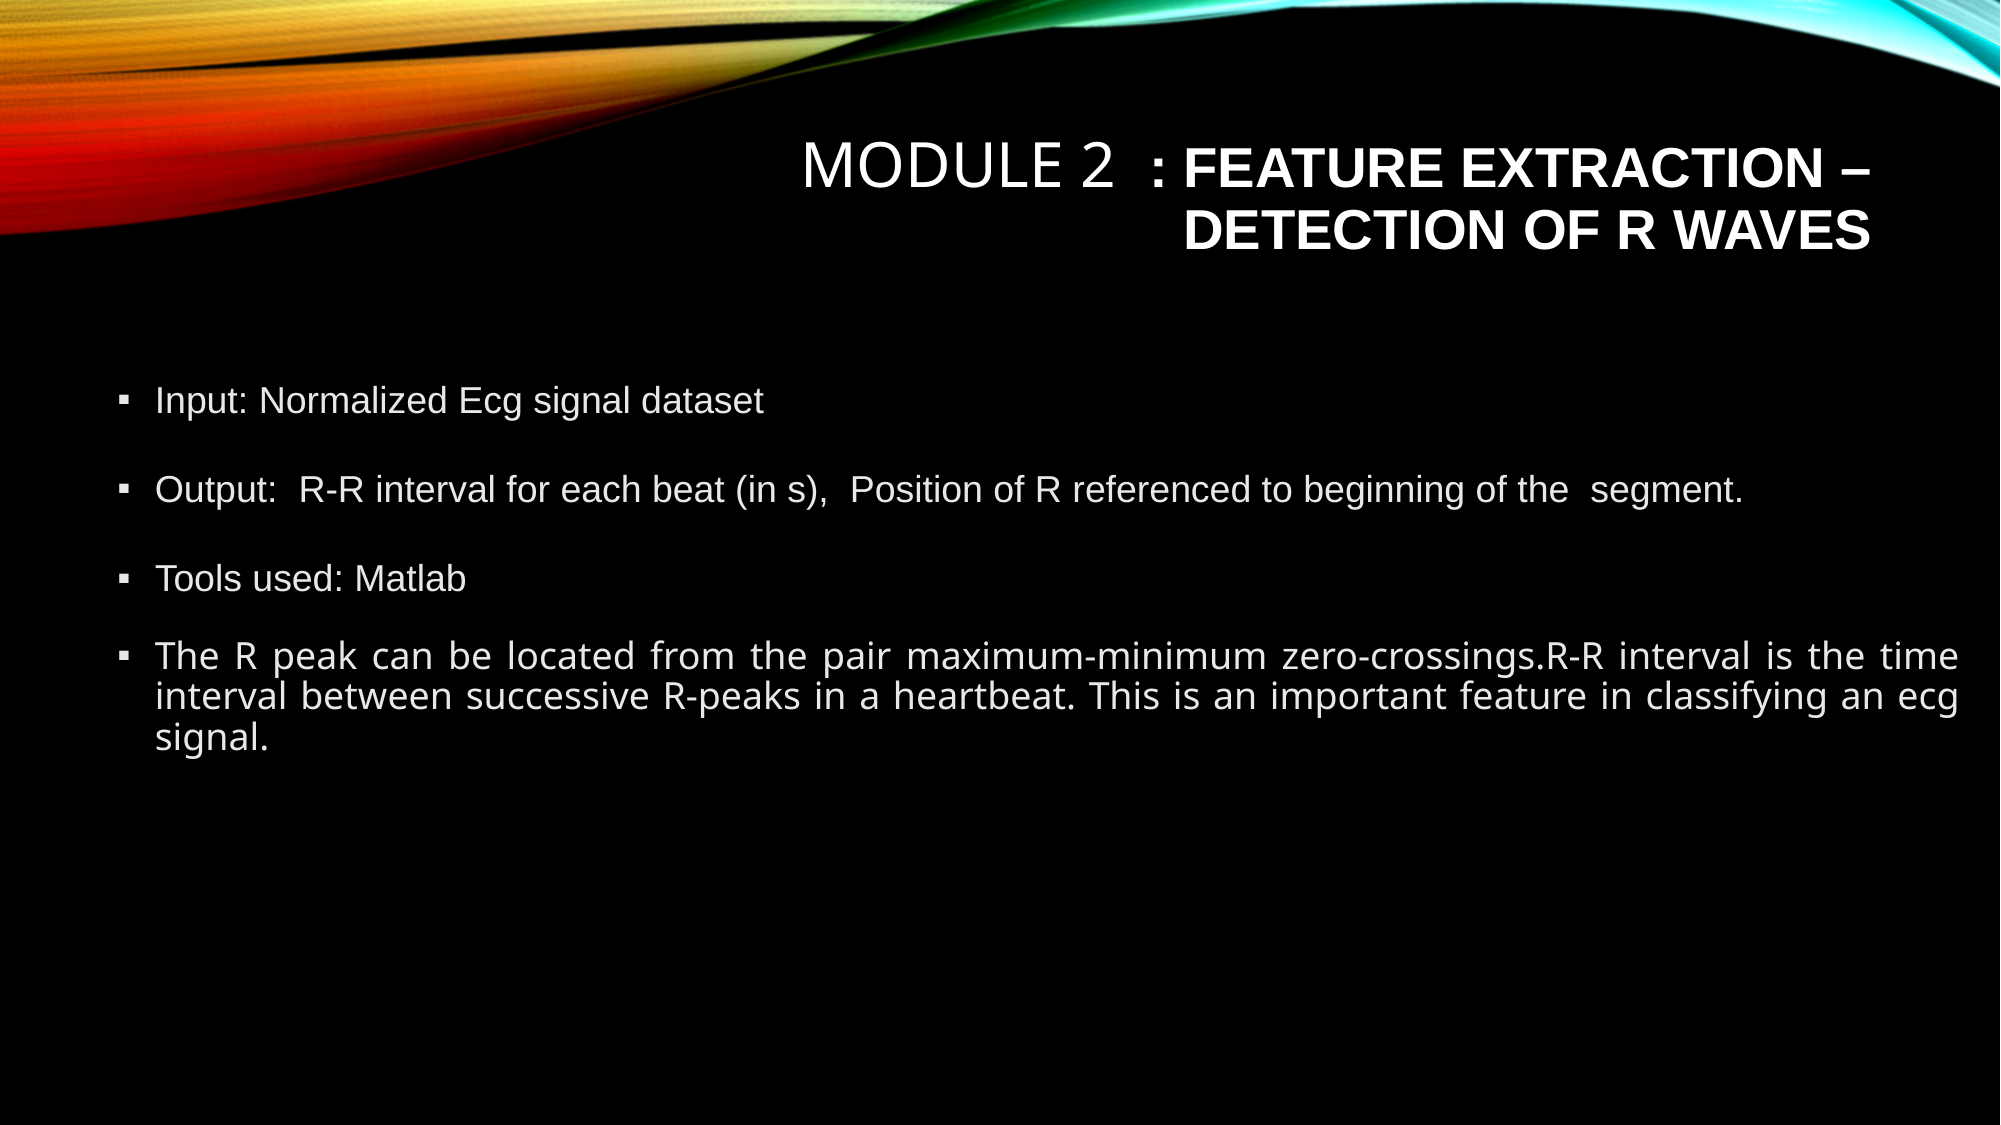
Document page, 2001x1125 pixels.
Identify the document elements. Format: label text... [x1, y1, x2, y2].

text_box Input: Normalized Ecg signal dataset Output: R-R interval for each beat (in s), Position of R referenced to beginning of the segment. Tools used: Matlab The R peak can be located from the pair maximum-minimum zero-crossings.R-R interval is the time interval between successive R-peaks in a heartbeat. This is an important feature in classifying an ecg signal. [102, 361, 1977, 818]
title MODULE 2 : FEATURE EXTRACTION – DETECTION OF R WAVES [474, 125, 1888, 338]
picture [0, 0, 2000, 237]
